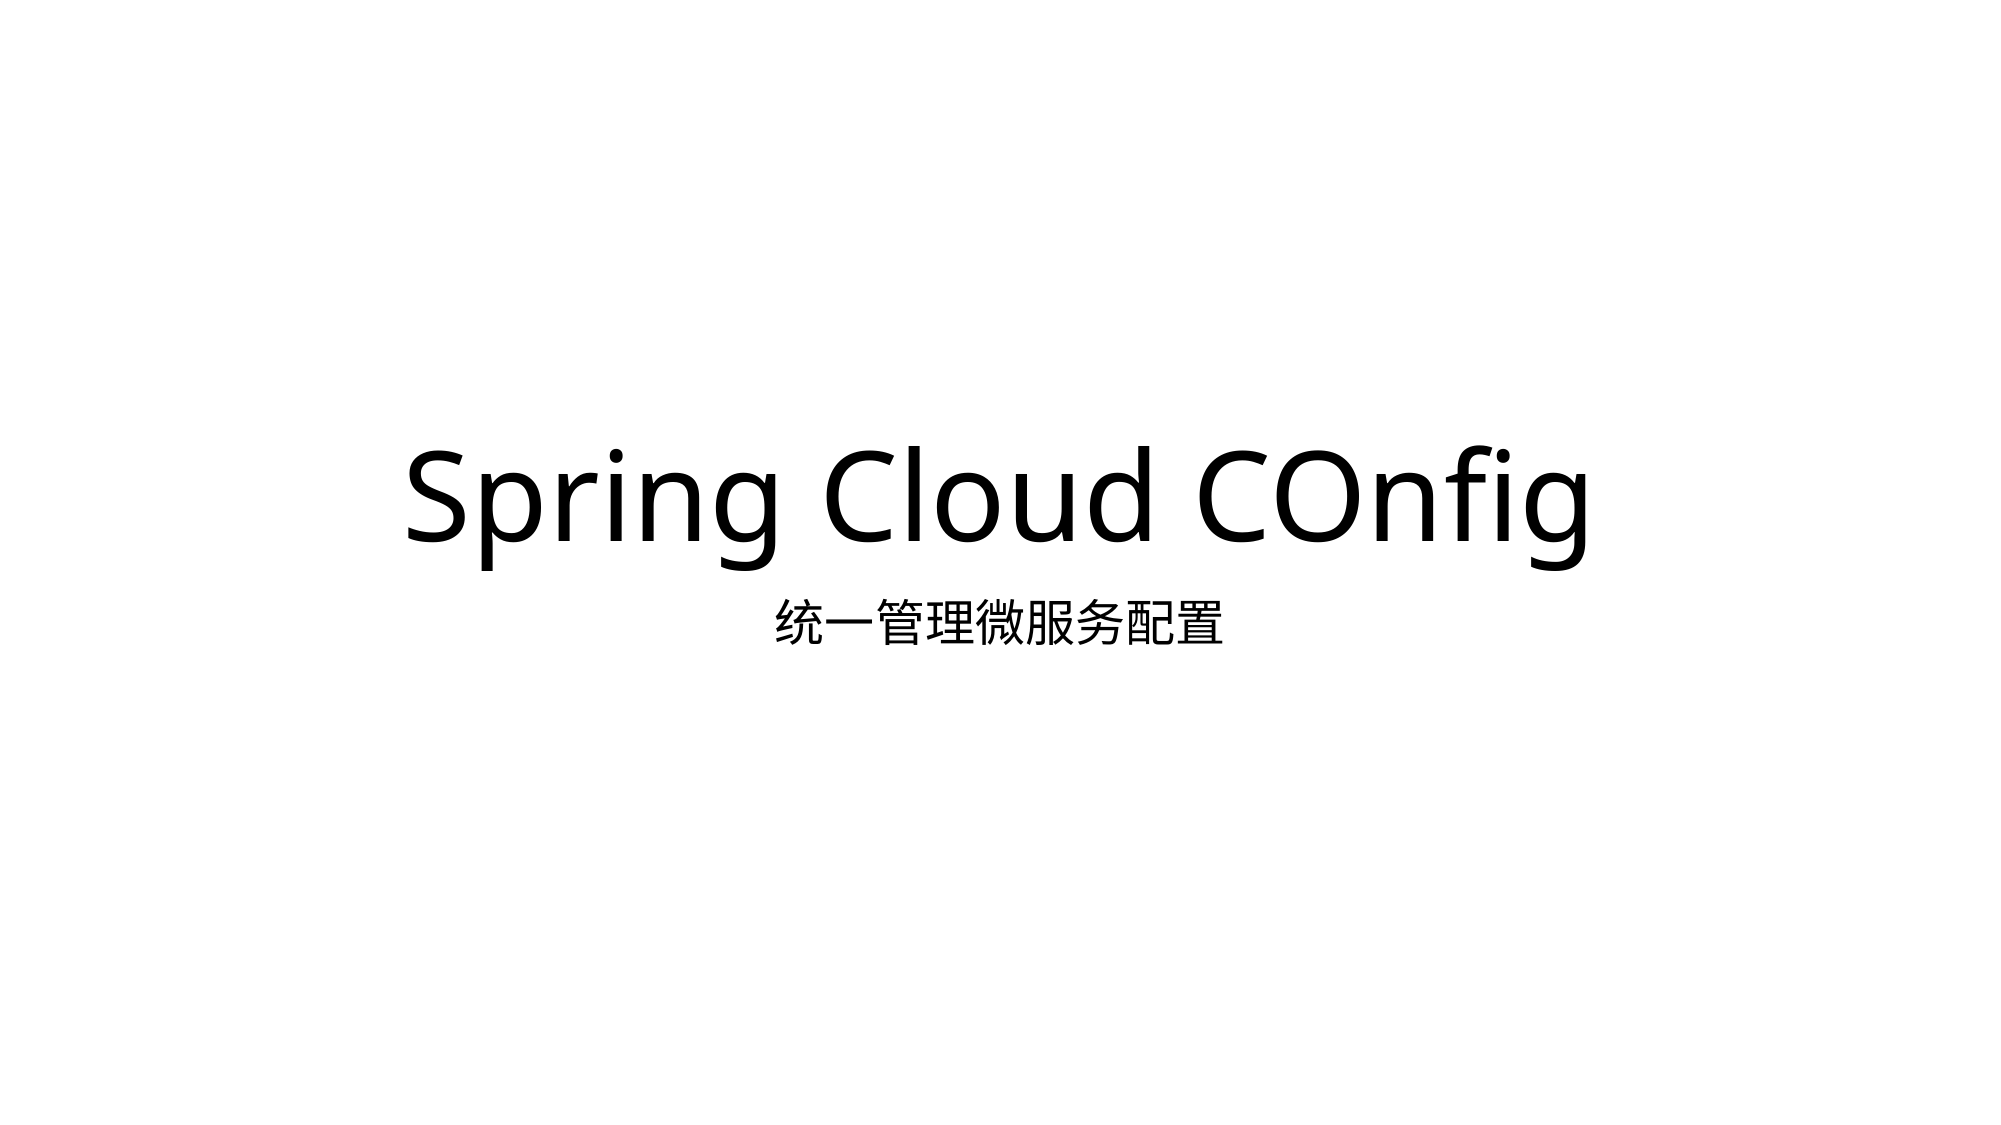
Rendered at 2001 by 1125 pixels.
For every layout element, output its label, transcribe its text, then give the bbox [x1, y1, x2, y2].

title Spring Cloud COnfig [249, 184, 1750, 576]
subtitle 统一管理微服务配置 [249, 590, 1750, 863]
